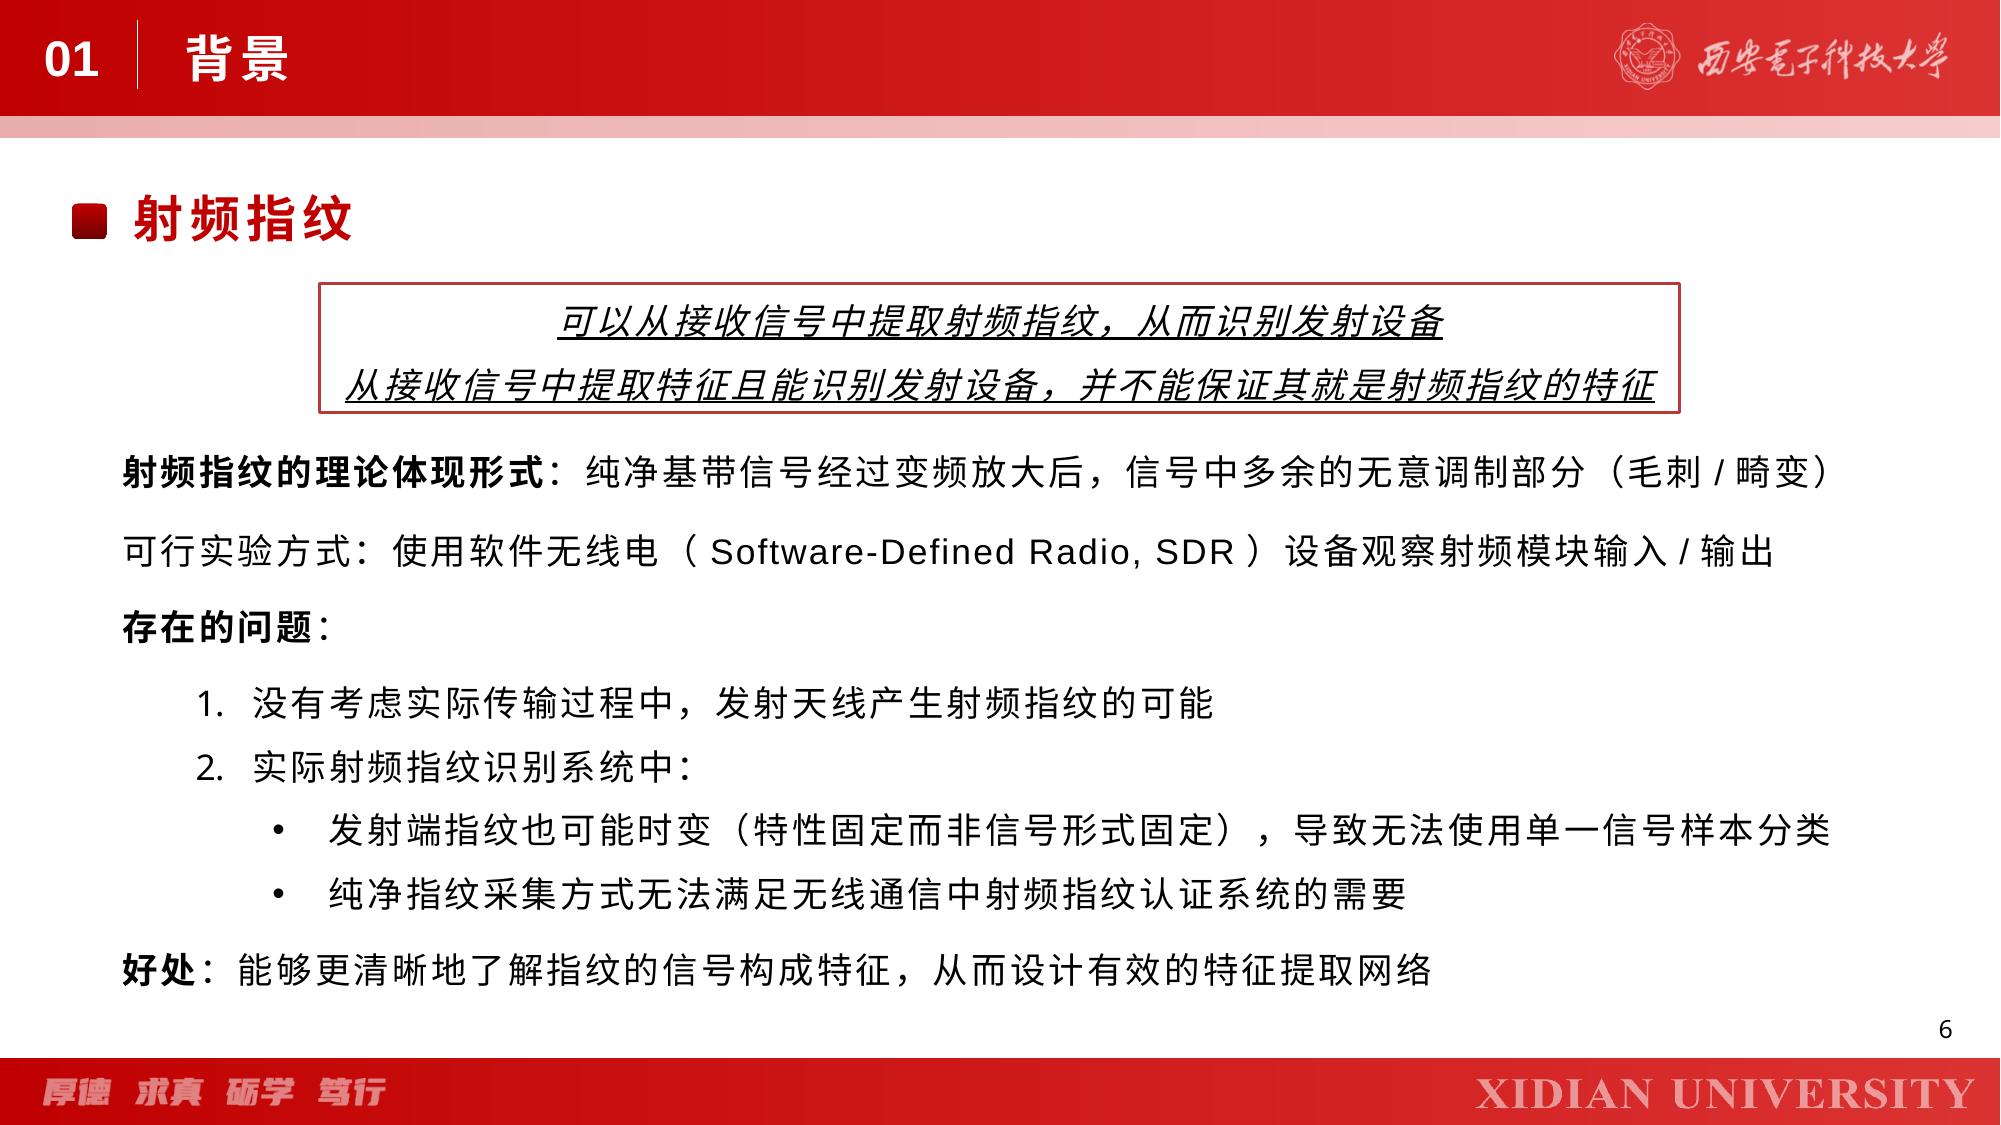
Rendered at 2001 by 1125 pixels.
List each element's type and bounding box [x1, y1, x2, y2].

text_box [21, 22, 1975, 1125]
text_box [71, 180, 712, 256]
text_box [0, 0, 2000, 1125]
